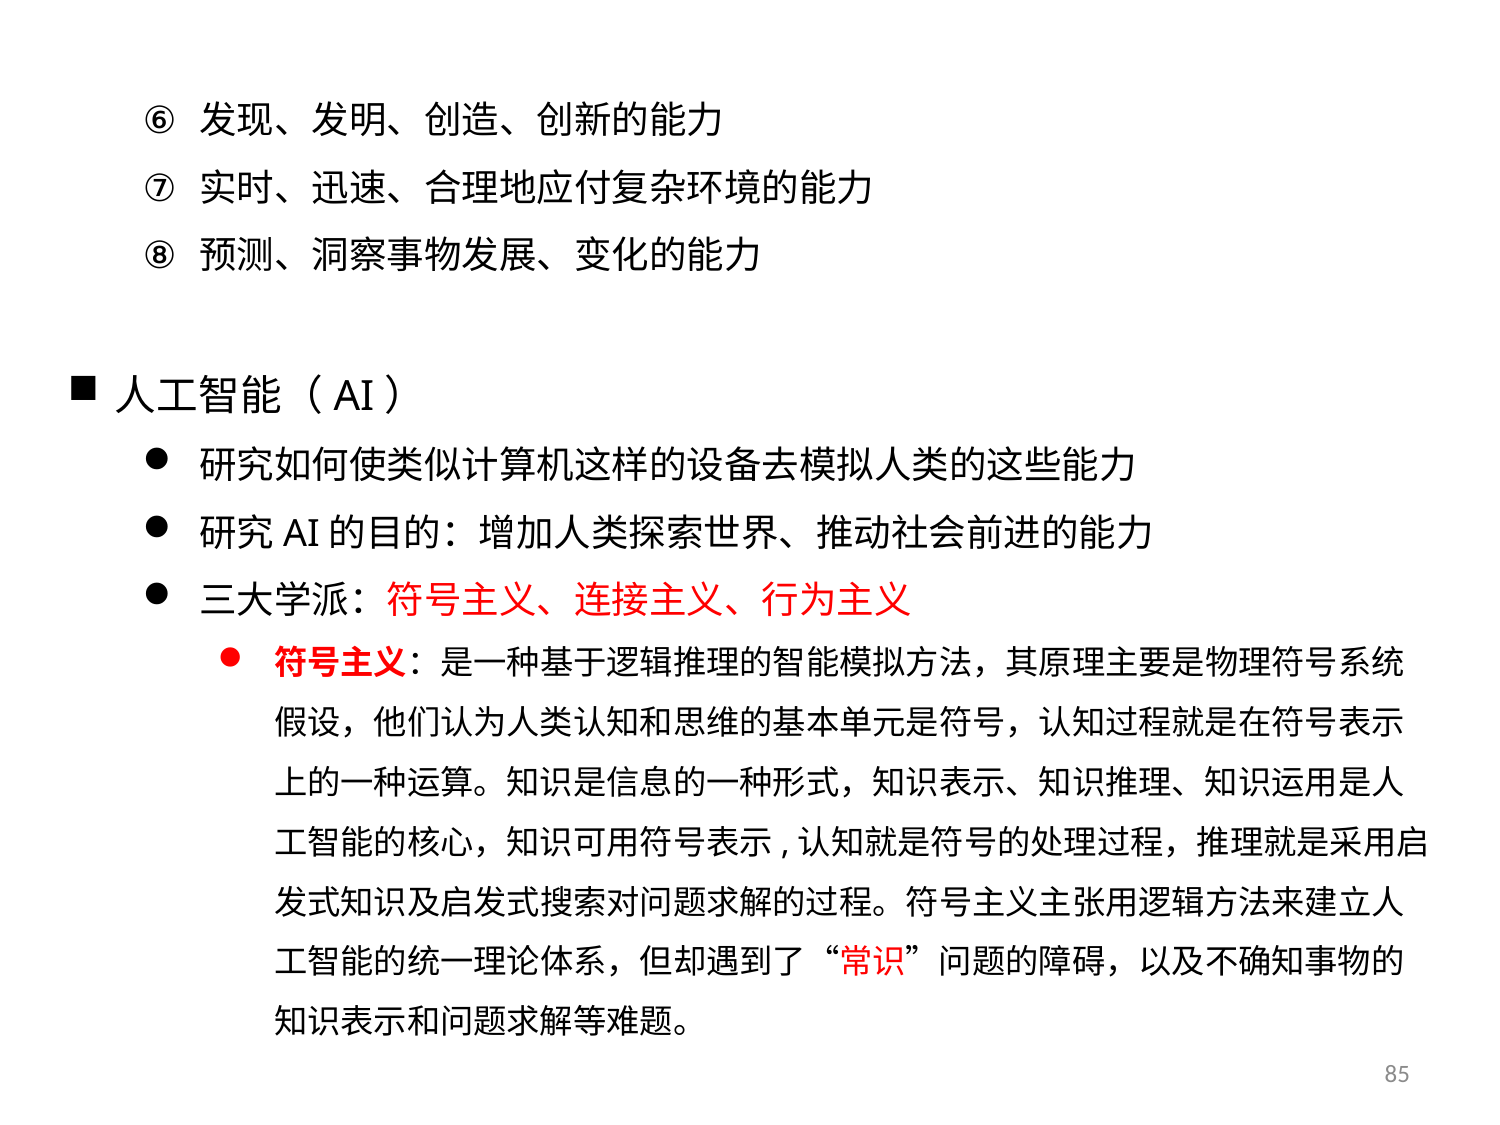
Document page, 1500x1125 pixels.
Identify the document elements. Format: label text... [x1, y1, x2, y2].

slide_number 85 [1074, 1048, 1425, 1103]
text_box 发现、发明、创造、创新的能力 实时、迅速、合理地应付复杂环境的能力 预测、洞察事物发展、变化的能力 人工智能（AI） 研究如何使类似计算机这样的设备去模拟人类的这些能力 研究AI的目的：增加人类探索世界、推动社会前进的能力 三大学派：符号主义、连接主义、行为主义 符号主义：是一种基于逻辑推理的智能模拟方法，其原理主要是物理符号系统假设，他们认为人类认知和思维的基本单元是符号，认知过程就是在符号表示上的一种运算。知识是信息的一种形式，知识表示、知识推理、知识运用是人工智能的核心，知识可用符号表示,认知就是符号的处理过程，推理就是采用启发式知识及启发式搜索对问题求解的过程。符号主义主张用逻辑方法来建立人工智能的统一理论体系，但却遇到了“常识”问题的障碍，以及不确知事物的知识表示和问题求解等难题。 [53, 66, 1447, 1048]
